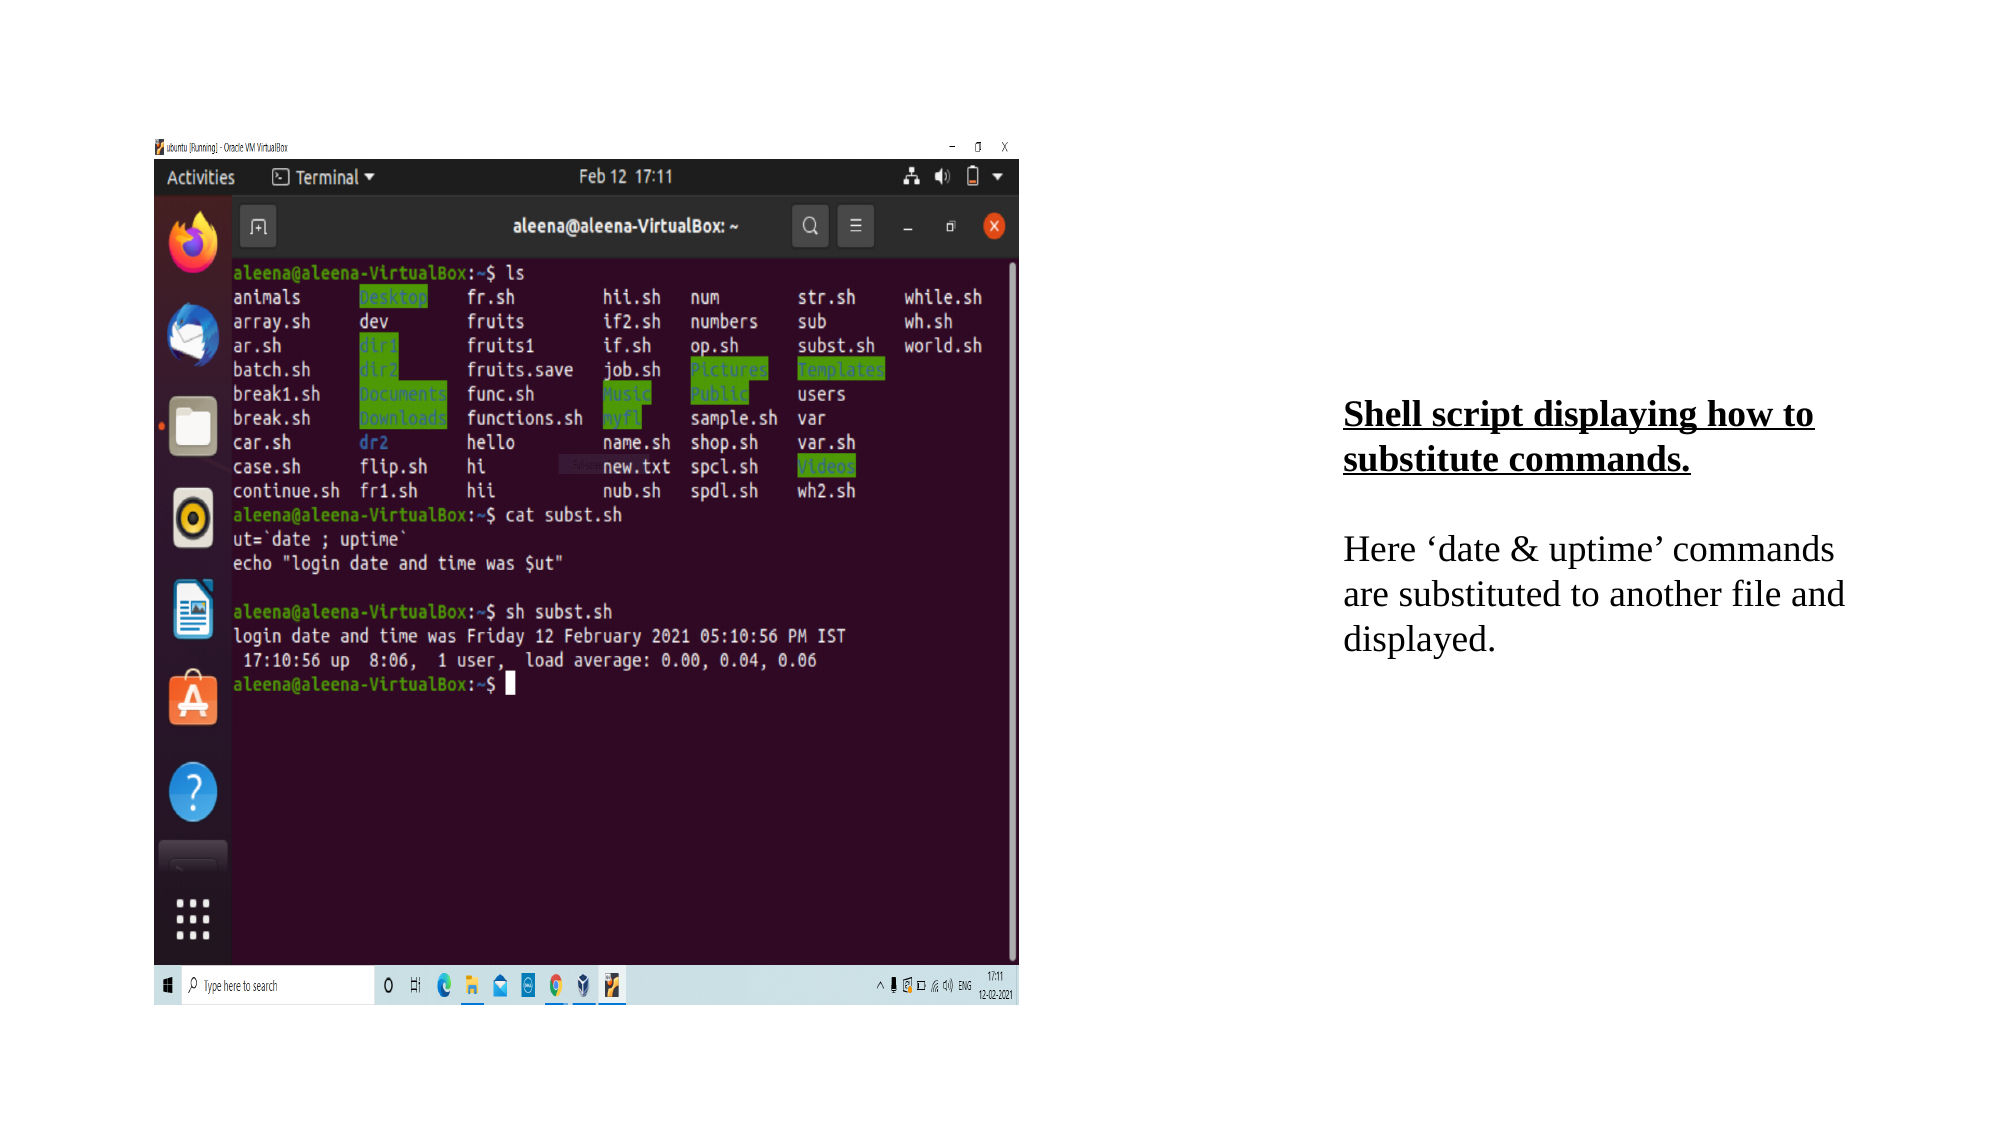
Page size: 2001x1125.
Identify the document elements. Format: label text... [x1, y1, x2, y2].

text_box Shell script displaying how to substitute commands. Here ‘date & uptime’ commands are substituted to another file and displayed. [1328, 381, 1863, 667]
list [154, 135, 1019, 1005]
